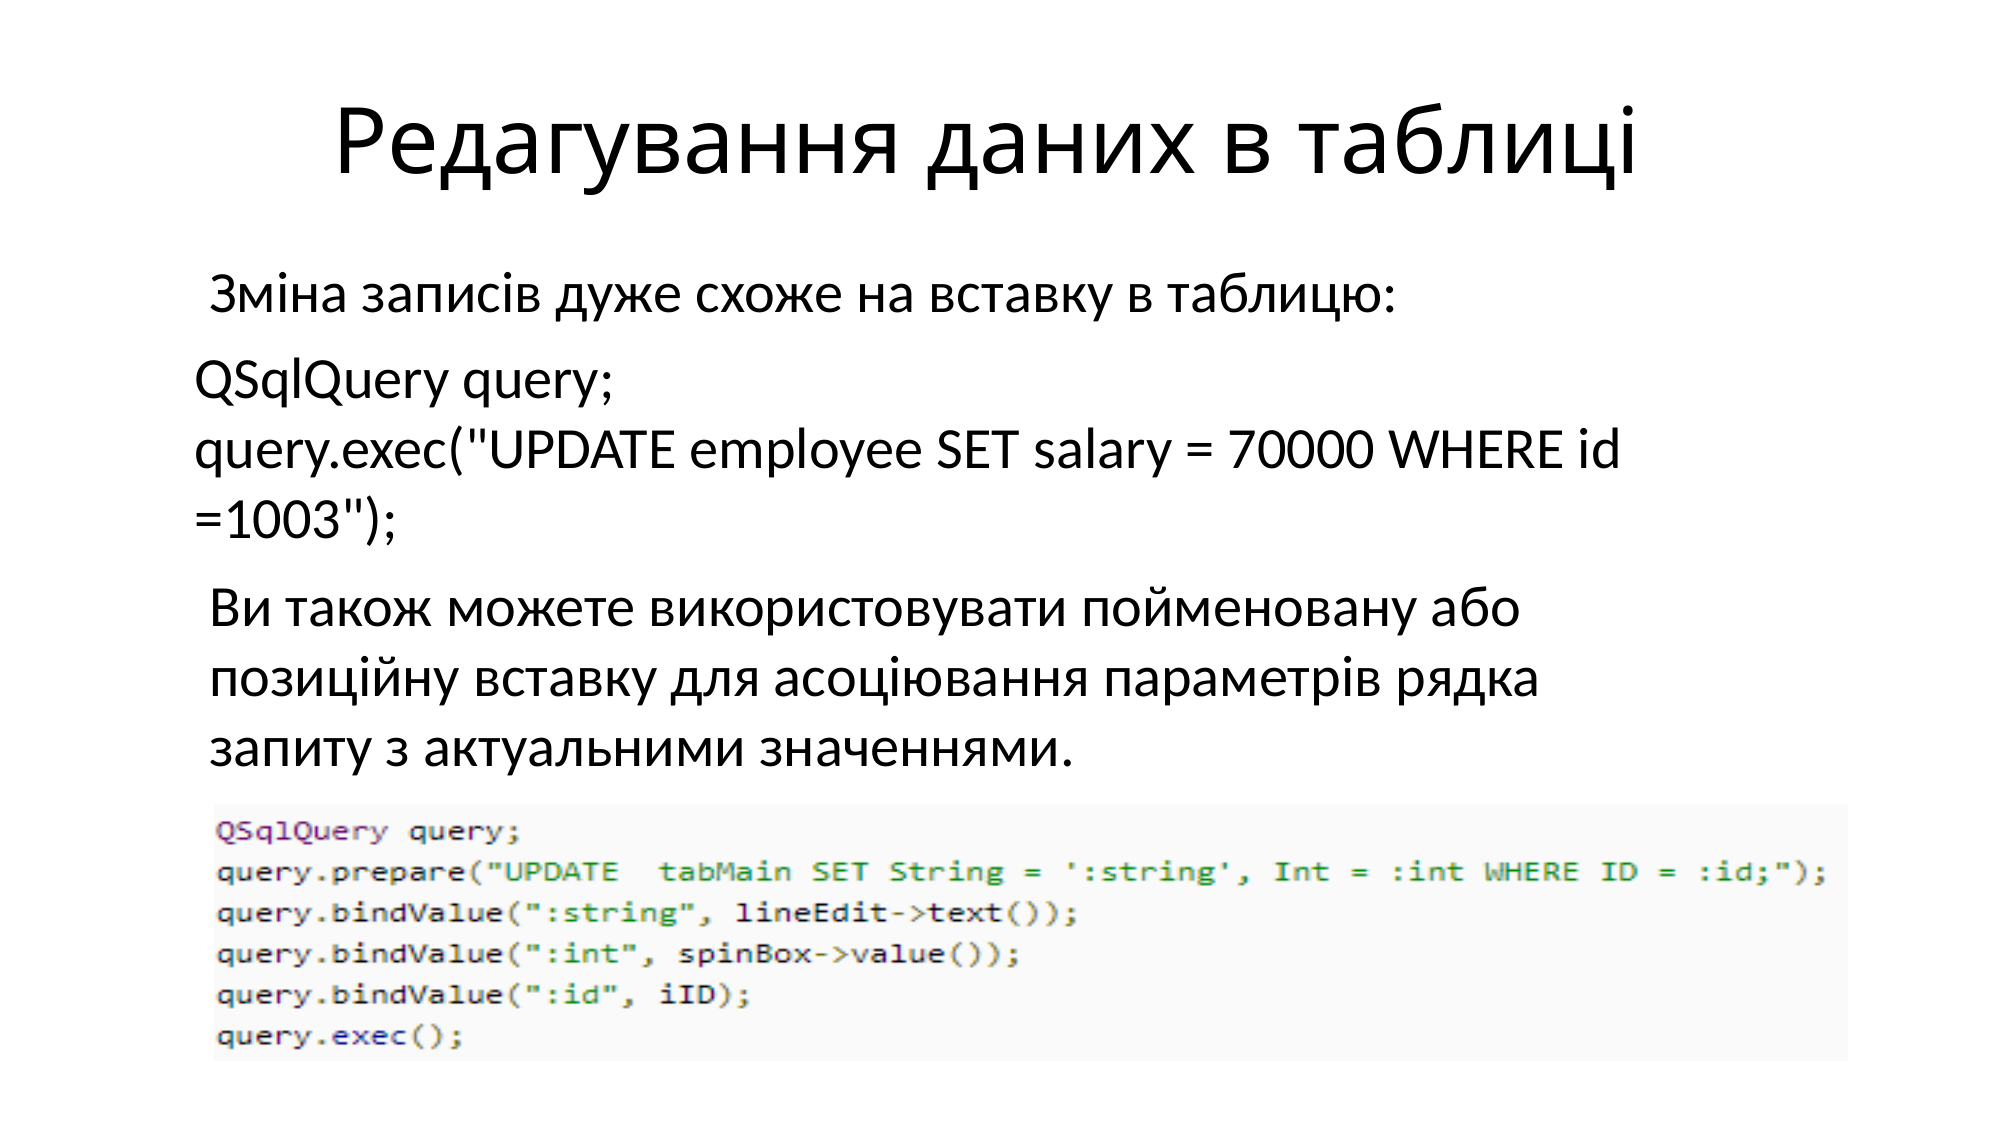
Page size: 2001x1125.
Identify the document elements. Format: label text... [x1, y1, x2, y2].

title Редагування даних в таблиці [0, 35, 1974, 253]
text_box QSqlQuery query; query.exec("UPDATE employee SET salary = 70000 WHERE id =1003"); [179, 332, 1700, 698]
text_box Зміна записів дуже схоже на вставку в таблицю: [194, 246, 1745, 332]
picture [214, 804, 1848, 1061]
text_box Ви також можете використовувати пойменовану або позиційну вставку для асоціювання параметрів рядка запиту з актуальними значеннями. [194, 560, 1700, 786]
